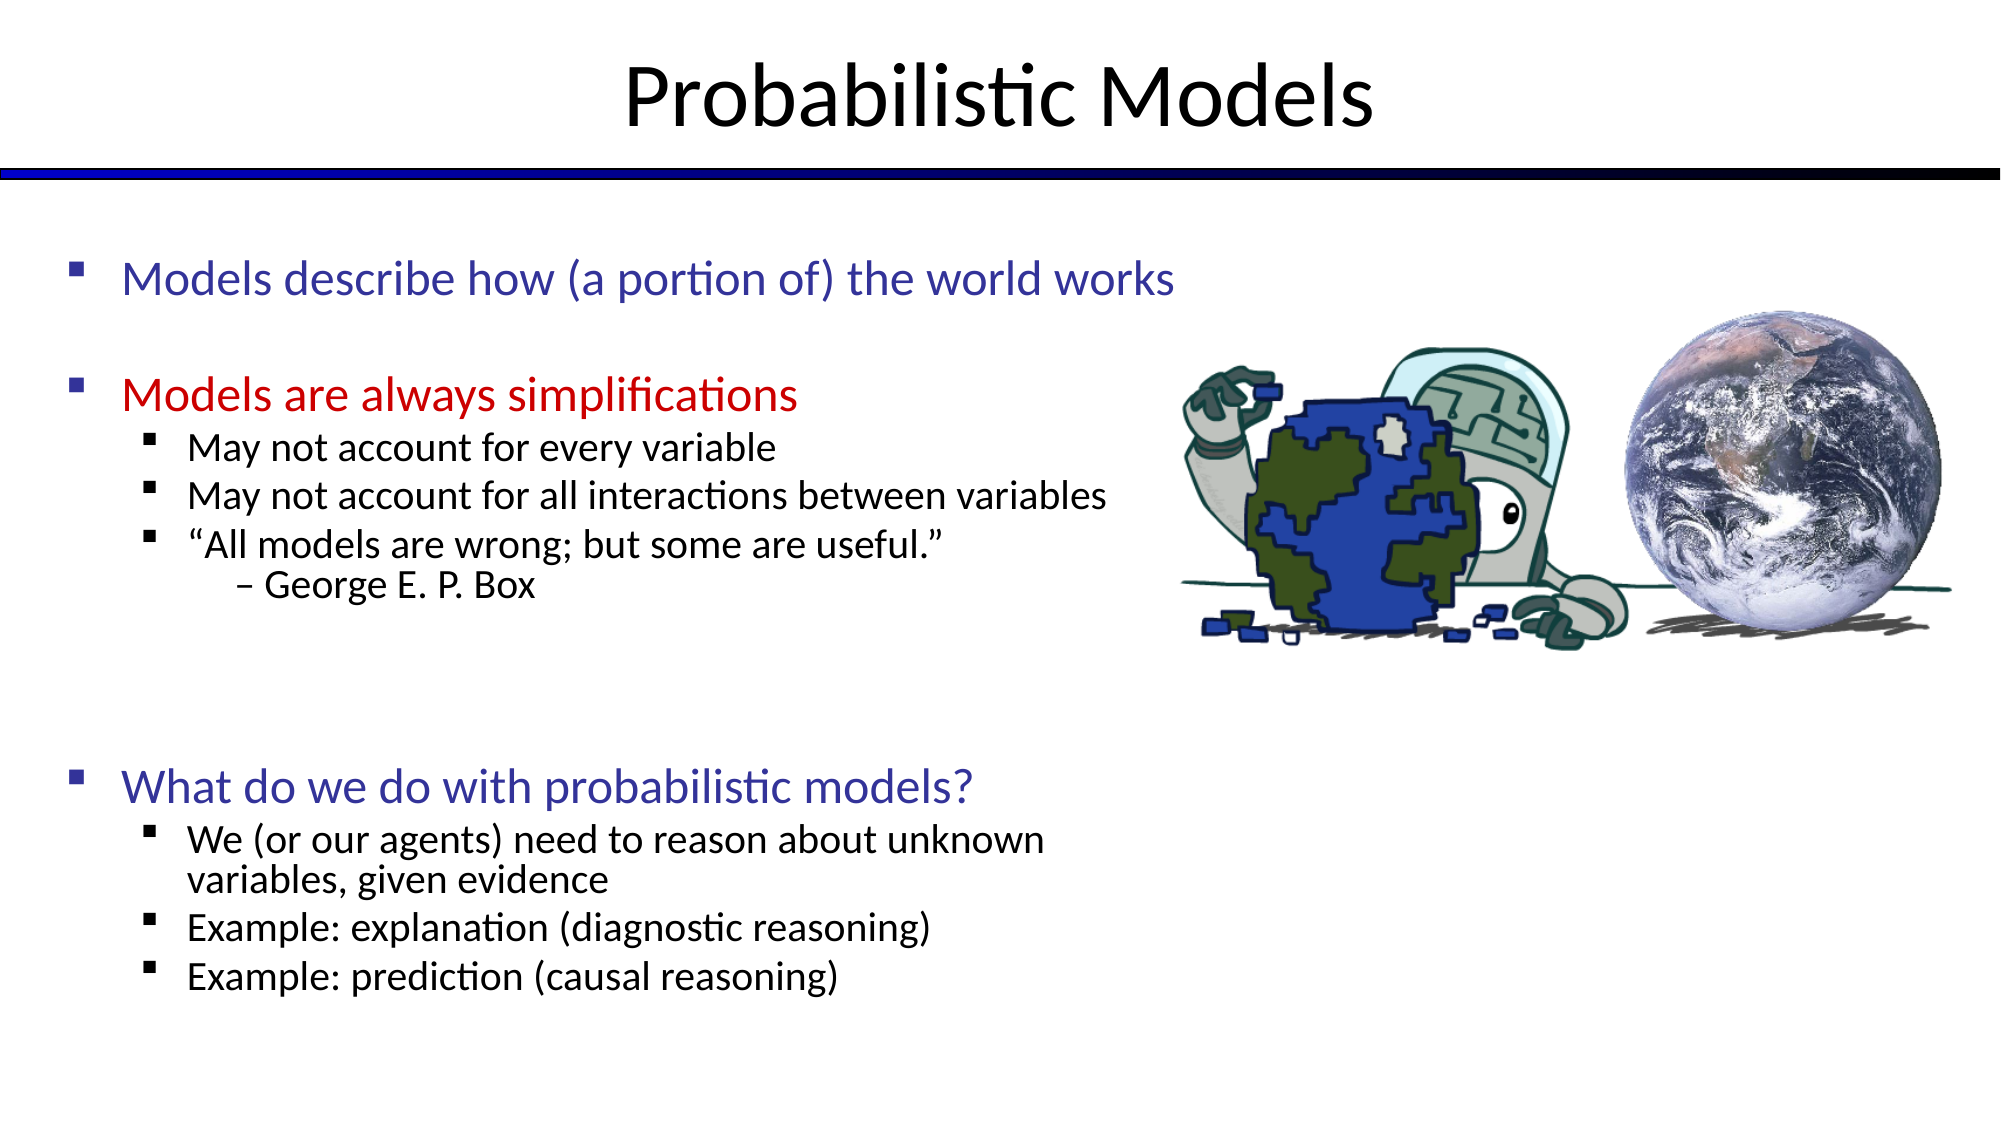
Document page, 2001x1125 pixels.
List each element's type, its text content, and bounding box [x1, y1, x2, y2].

list Models describe how (a portion of) the world works Models are always simplifications May not account for every variable May not account for all interactions between variables “All models are wrong; but some are useful.” – George E. P. Box What do we do with probabilistic models? We (or our agents) need to reason about unknown variables, given evidence Example: explanation (diagnostic reasoning) Example: prediction (causal reasoning) [49, 249, 1201, 1051]
title Probabilistic Models [0, 0, 2000, 184]
picture [1146, 237, 2000, 686]
